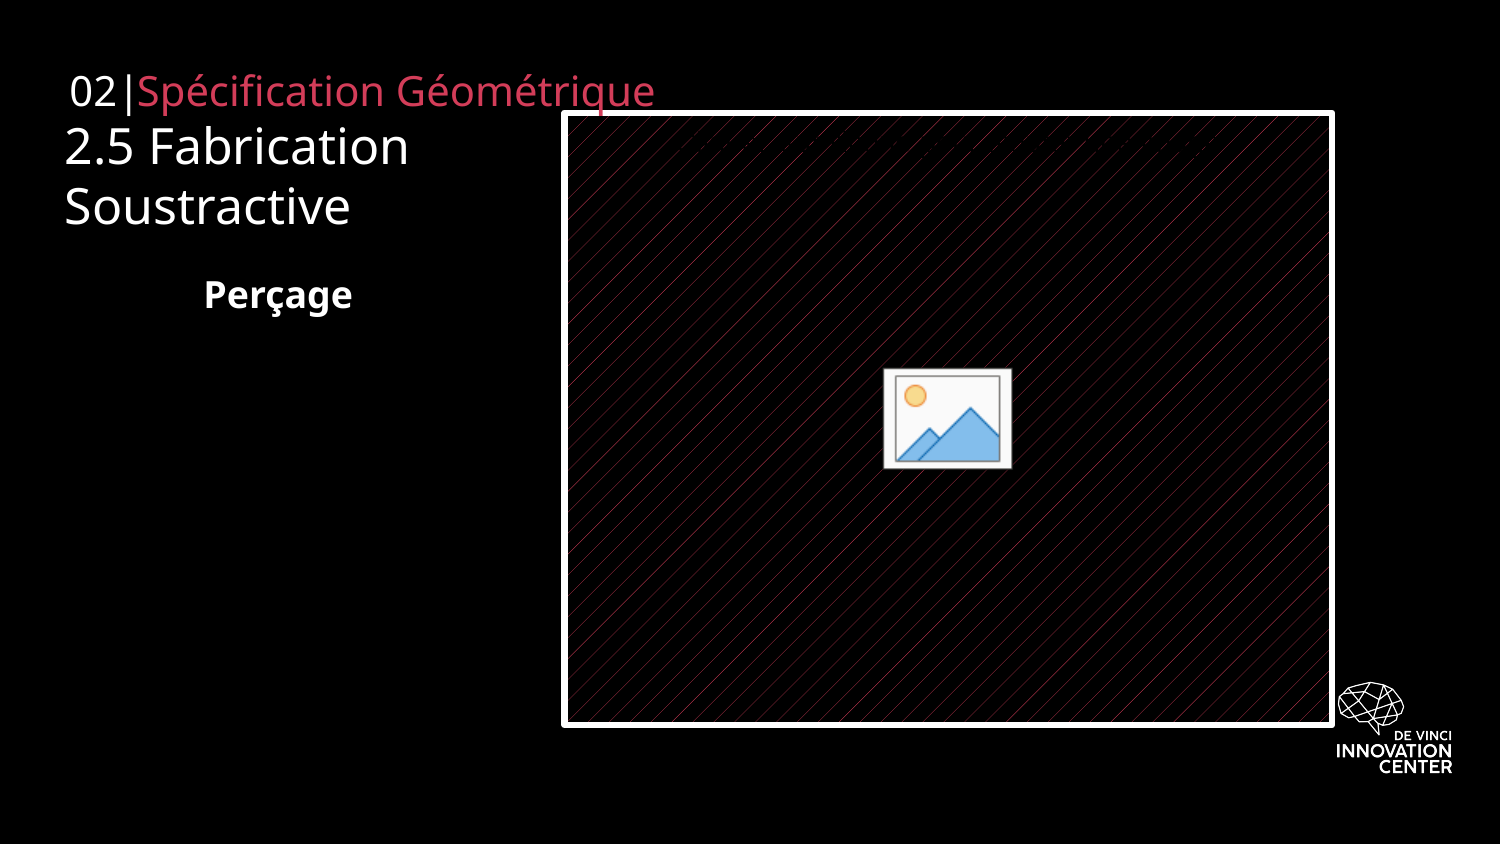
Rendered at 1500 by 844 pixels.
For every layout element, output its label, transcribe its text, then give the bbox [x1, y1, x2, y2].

list Spécification Géométrique [103, 41, 803, 116]
list Perçage [35, 249, 497, 728]
picture [1320, 656, 1471, 807]
picture [567, 115, 1329, 722]
list 02| [35, 41, 103, 116]
title 2.5 Fabrication Soustractive [49, 116, 511, 250]
